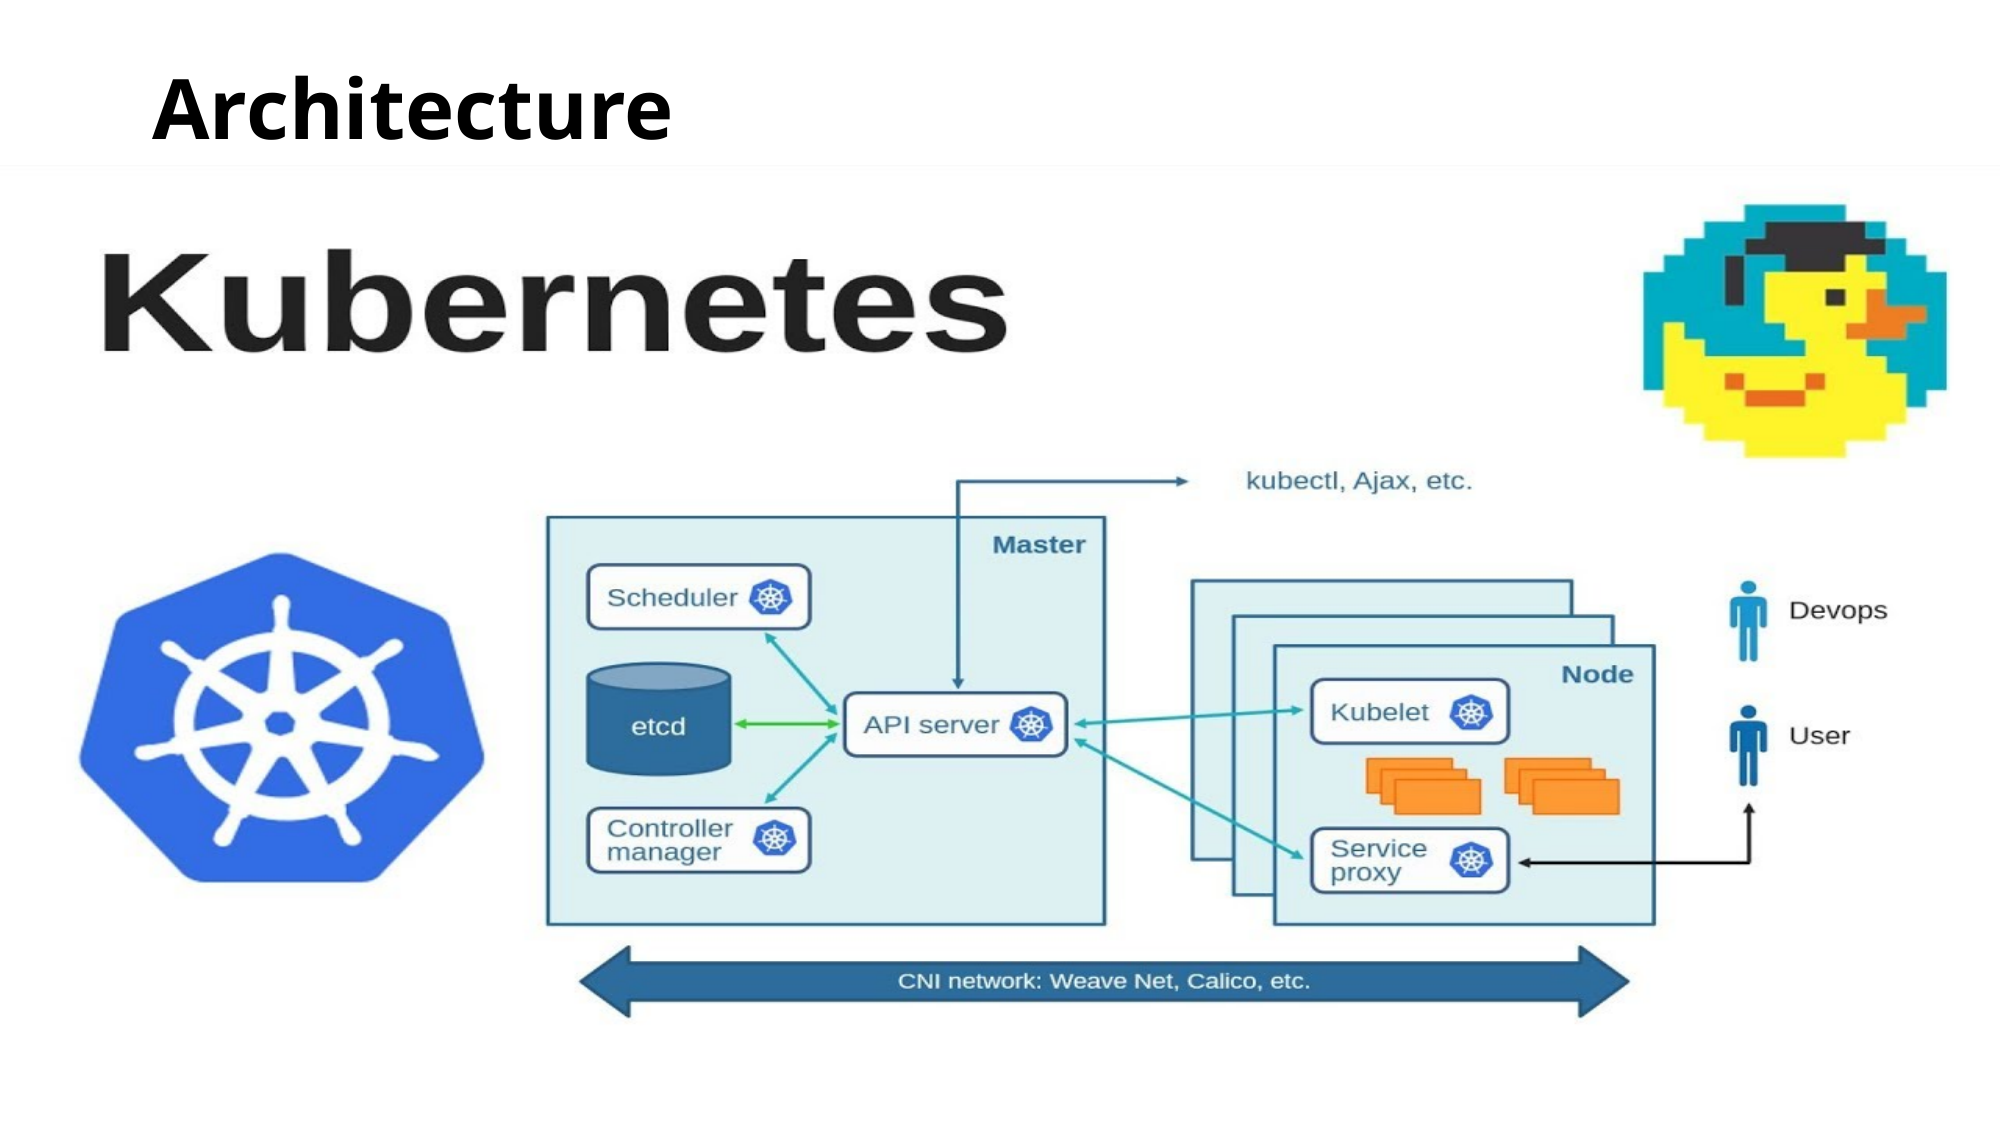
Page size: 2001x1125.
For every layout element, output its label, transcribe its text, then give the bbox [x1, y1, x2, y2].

title Architecture [137, 59, 1863, 165]
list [0, 165, 2000, 1108]
